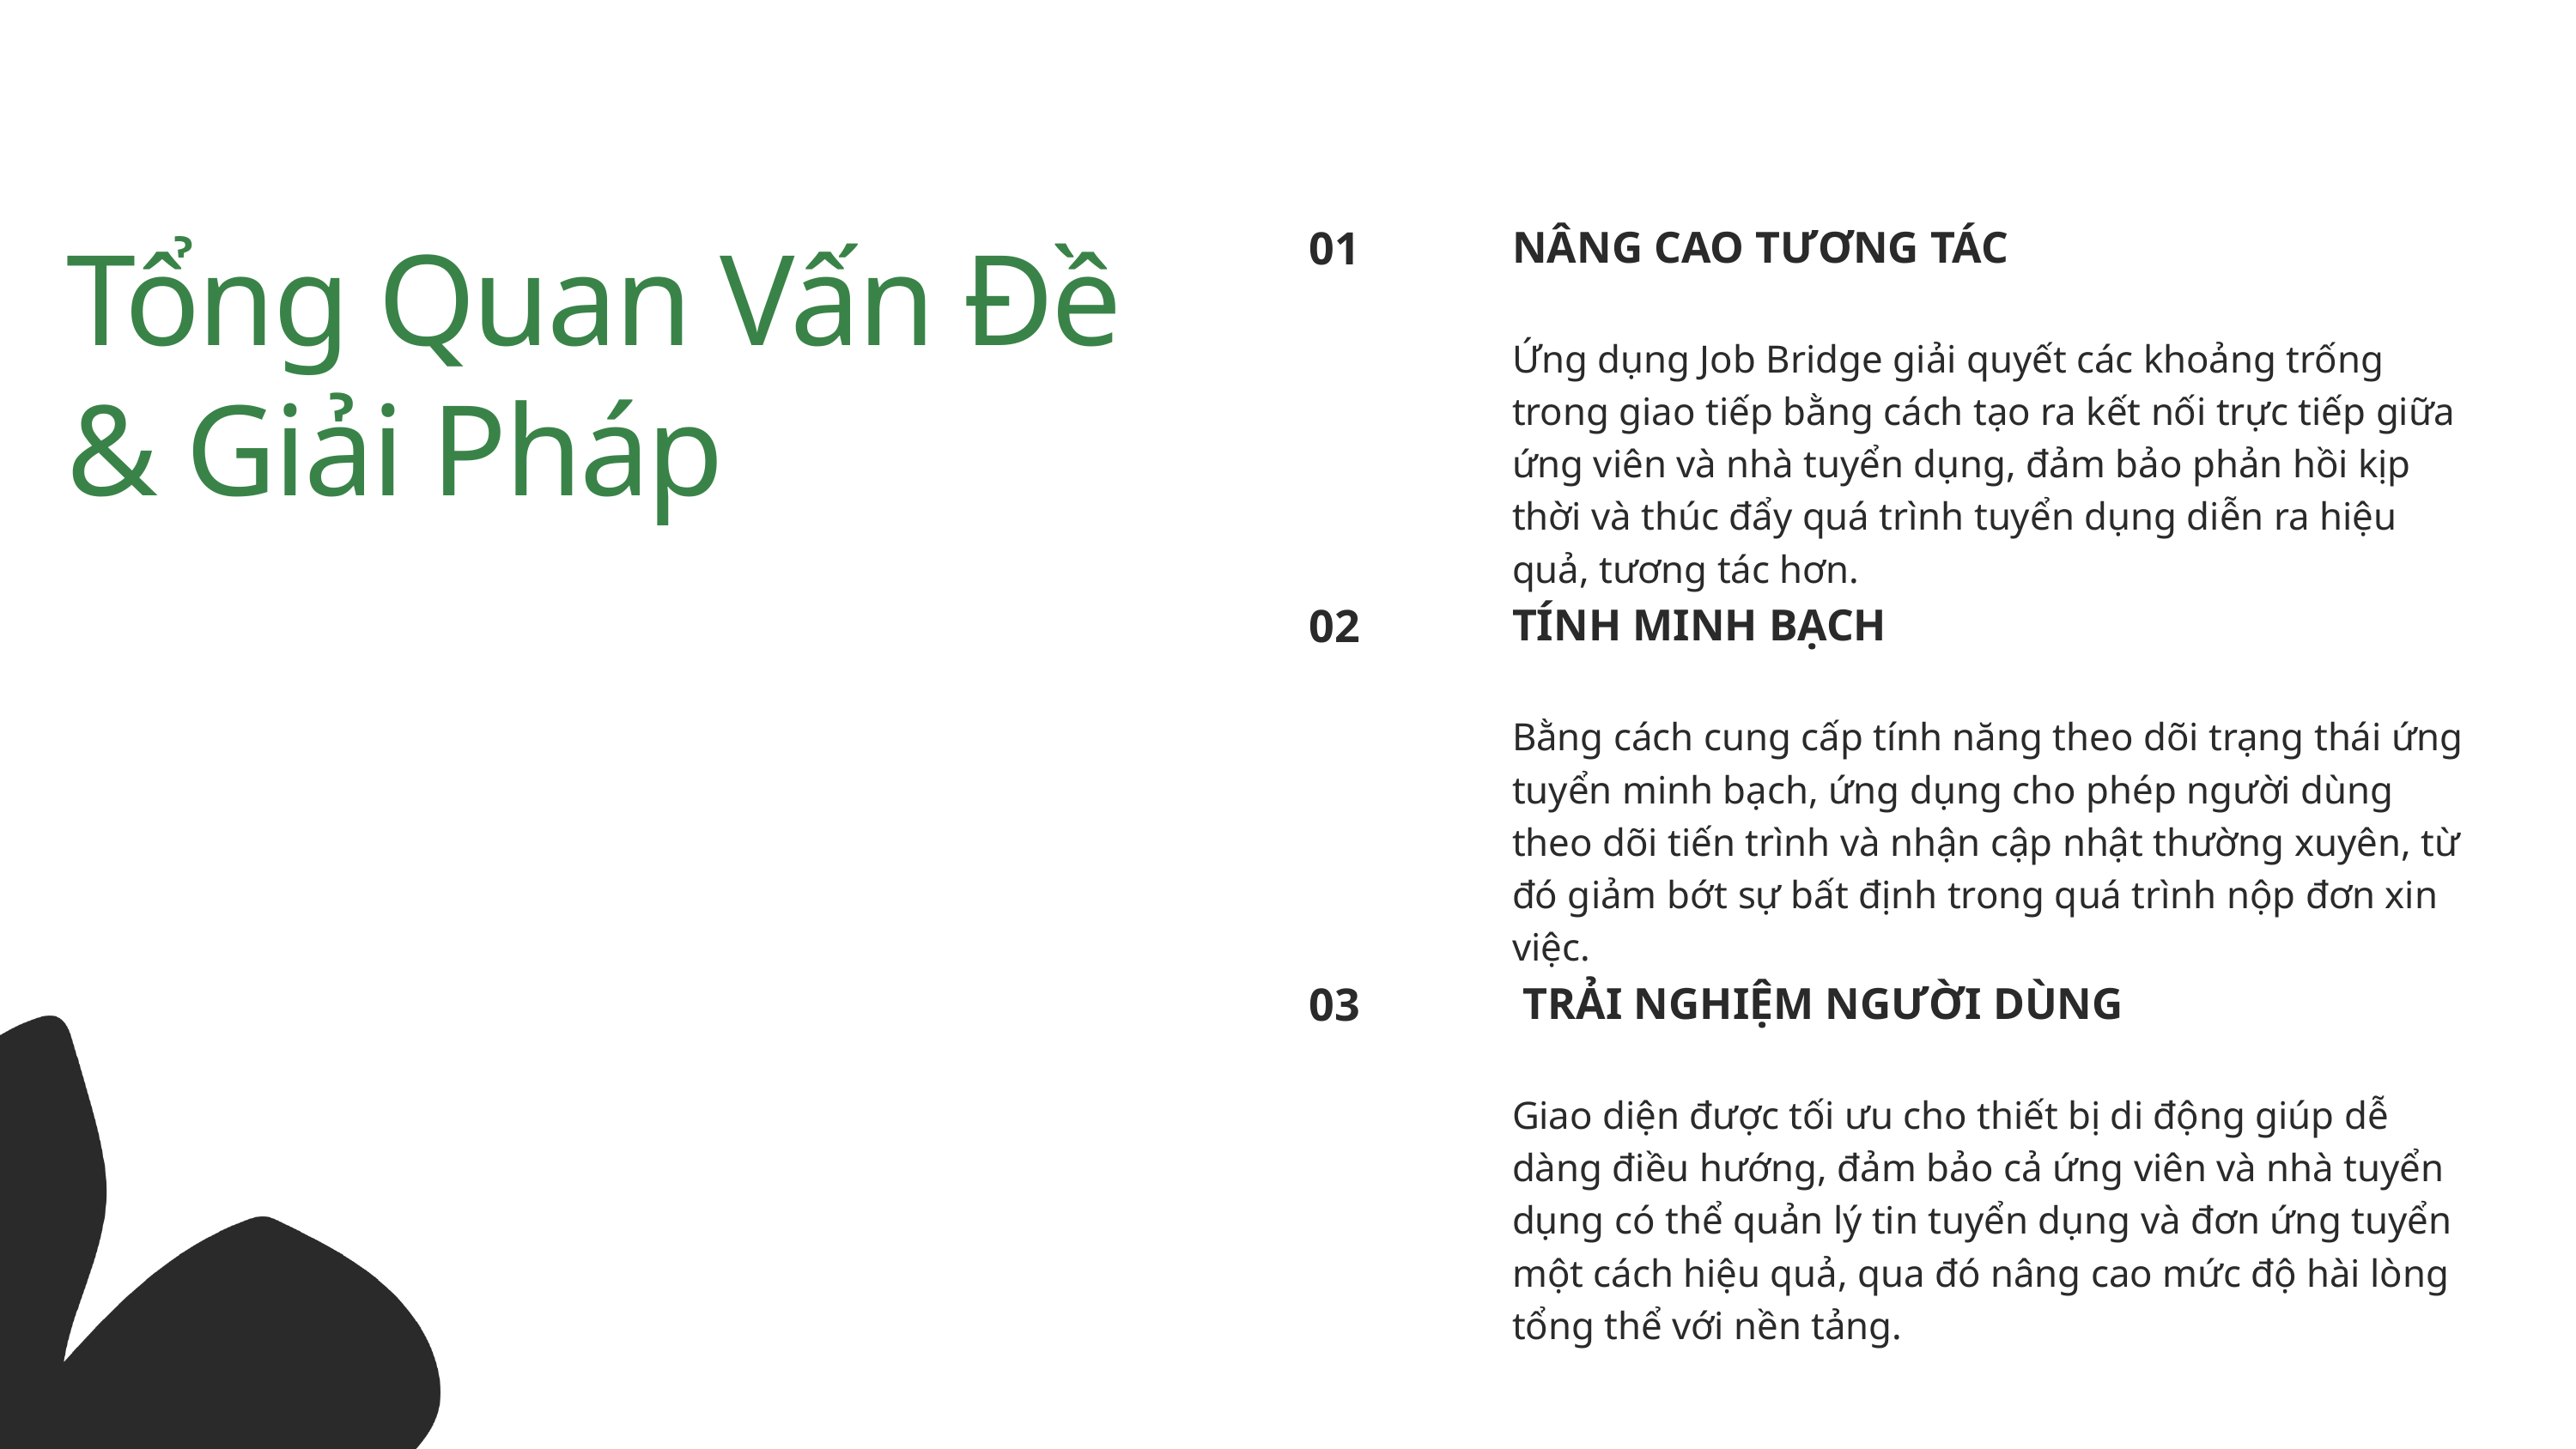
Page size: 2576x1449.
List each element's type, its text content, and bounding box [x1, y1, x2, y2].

text_box Tổng Quan Vấn Đề & Giải Pháp [67, 220, 1194, 521]
text_box [0, 1014, 442, 1449]
text_box 02 [1309, 597, 1397, 652]
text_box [1511, 976, 2482, 1343]
text_box 03 [1309, 976, 1397, 1030]
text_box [1511, 219, 2482, 587]
text_box 01 [1309, 220, 1397, 274]
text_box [1511, 597, 2482, 913]
